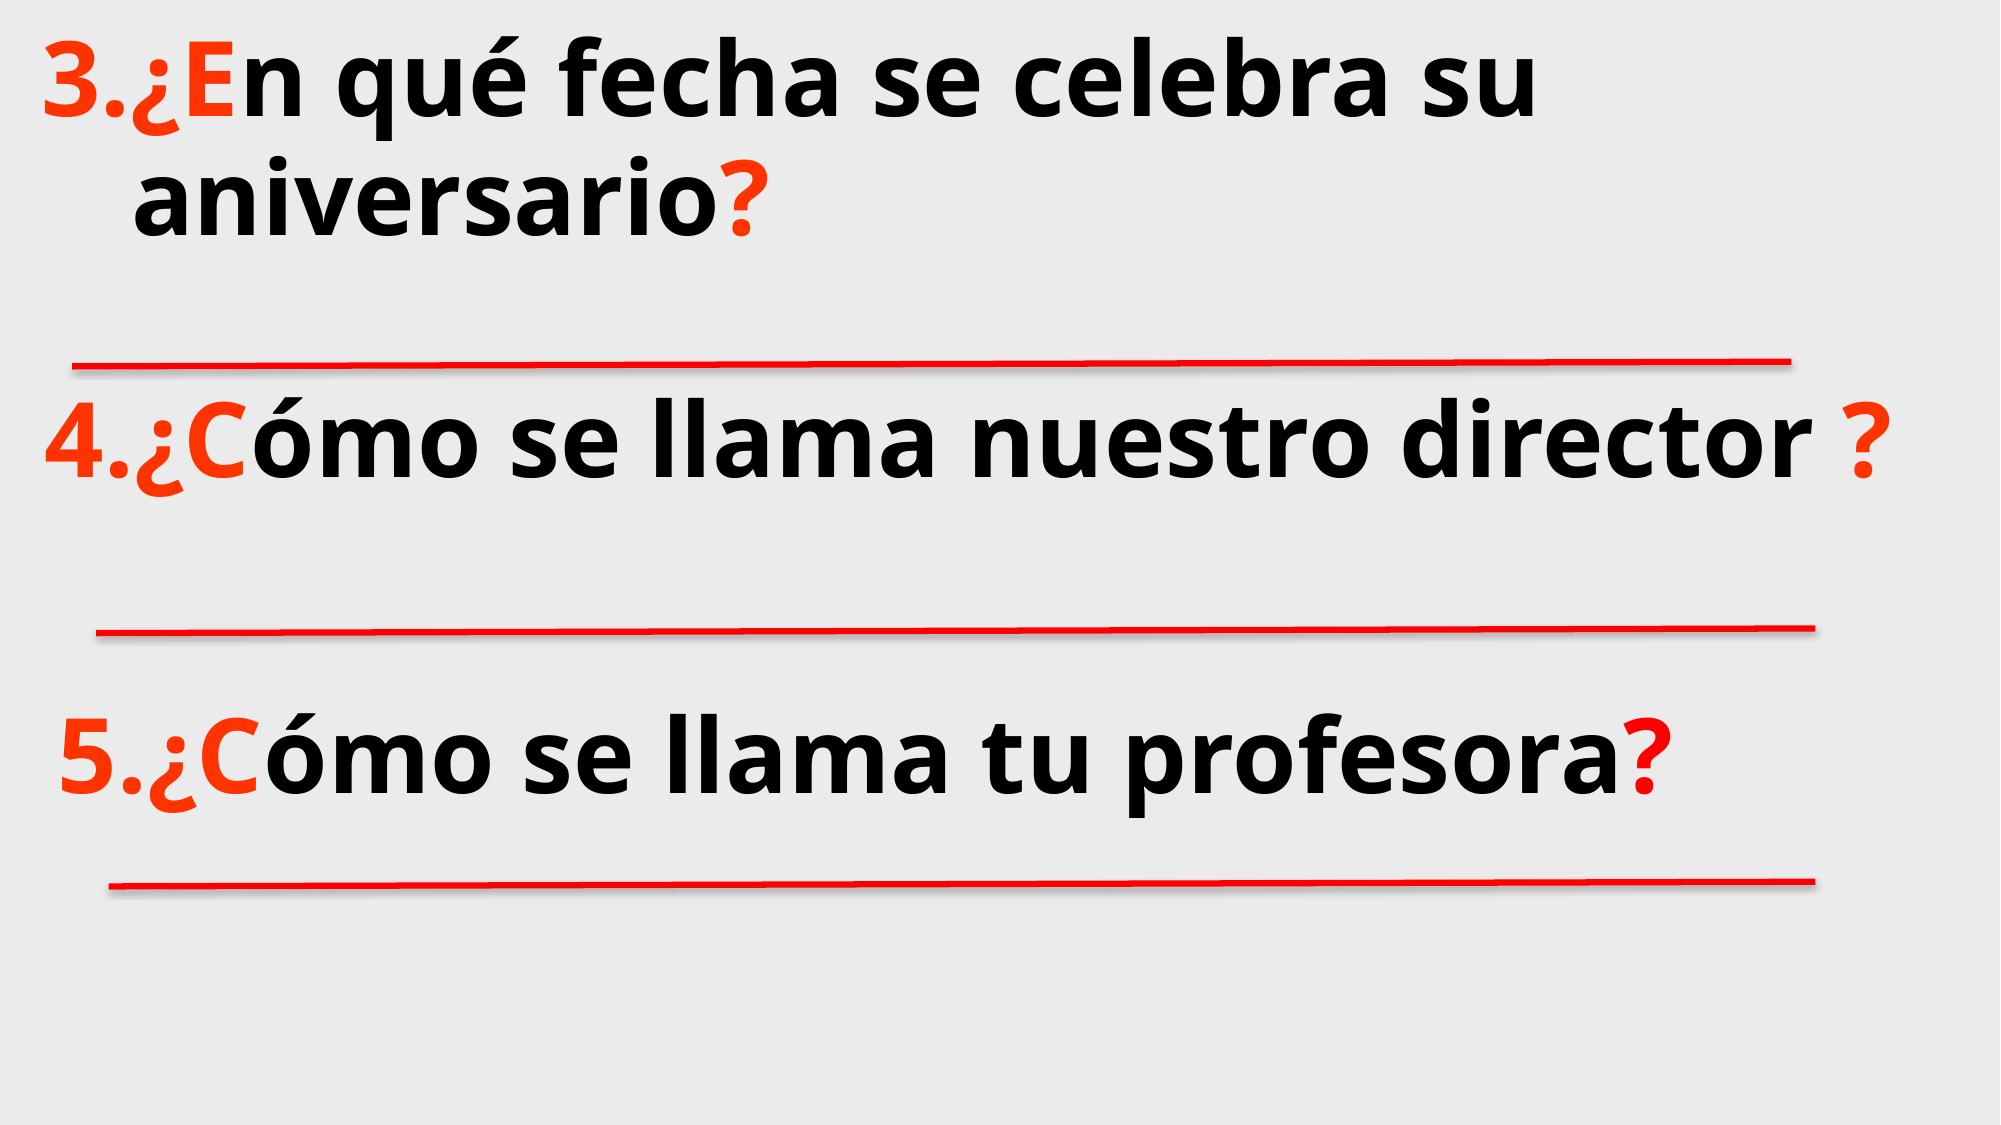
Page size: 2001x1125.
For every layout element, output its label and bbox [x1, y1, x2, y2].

text_box [71, 361, 1792, 367]
text_box [108, 881, 1816, 887]
picture [0, 0, 2000, 1125]
text_box [95, 628, 1816, 634]
